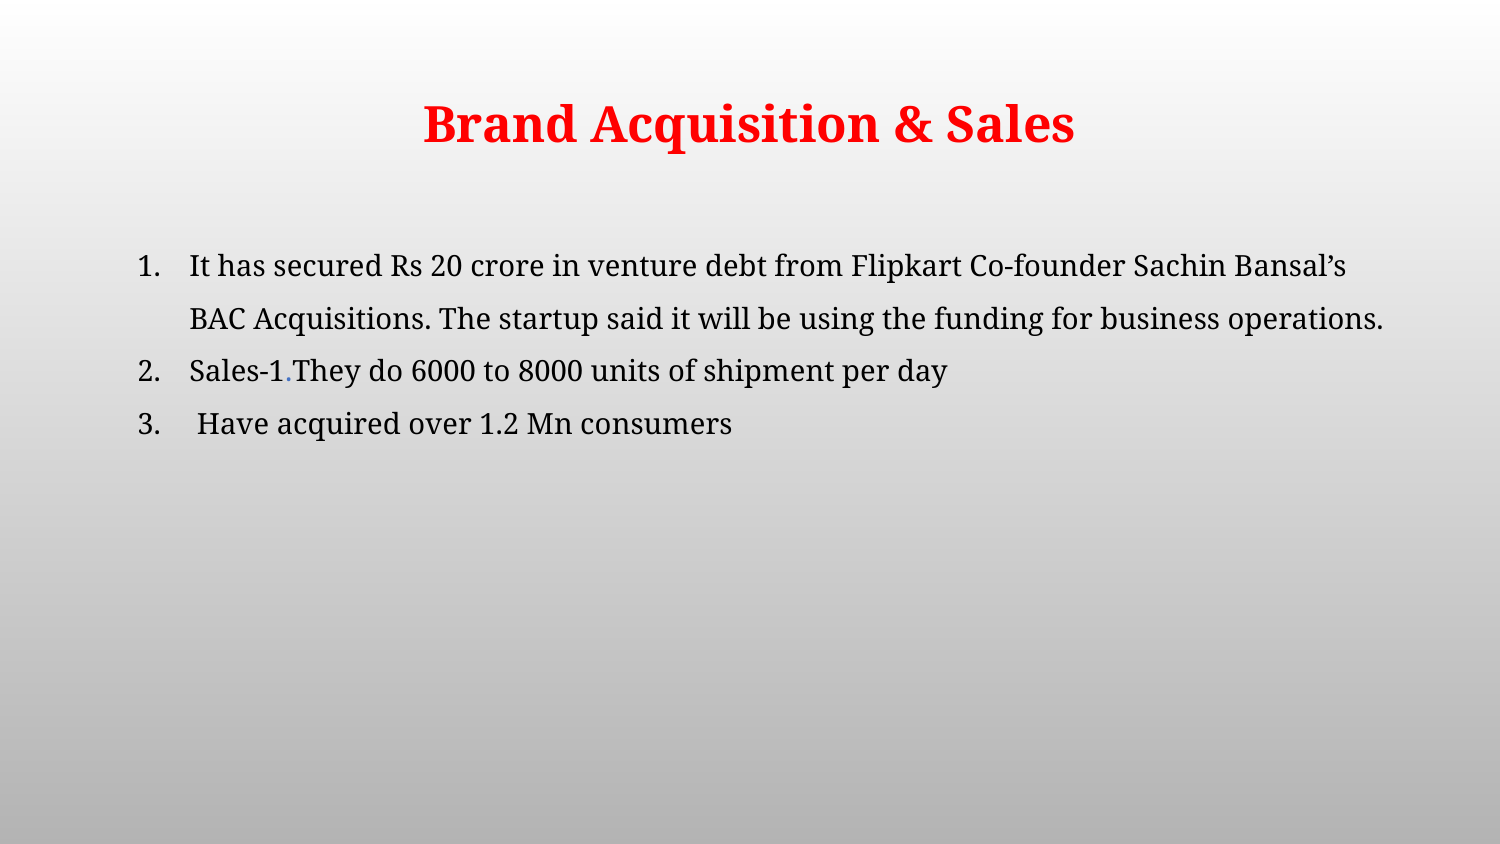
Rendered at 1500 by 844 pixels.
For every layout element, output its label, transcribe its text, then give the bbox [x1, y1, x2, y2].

list It has secured Rs 20 crore in venture debt from Flipkart Co-founder Sachin Bansal’s BAC Acquisitions. The startup said it will be using the funding for business operations. Sales-1.They do 6000 to 8000 units of shipment per day Have acquired over 1.2 Mn consumers [103, 224, 1397, 760]
title Brand Acquisition & Sales [103, 44, 1397, 208]
